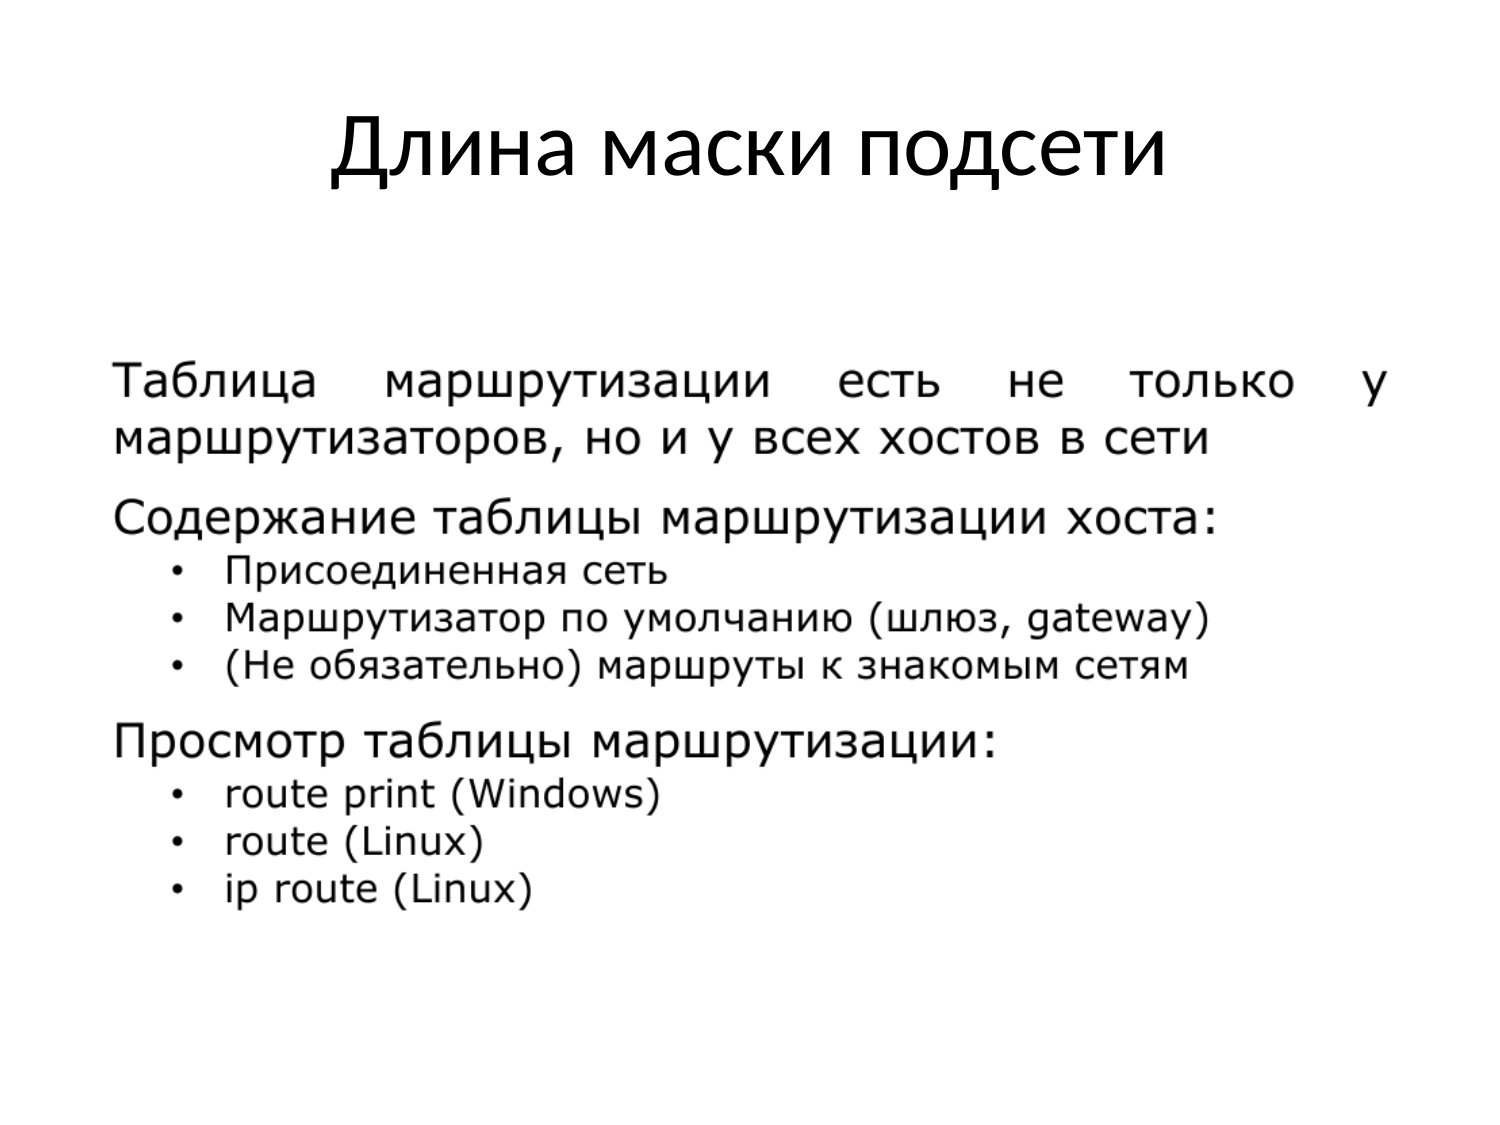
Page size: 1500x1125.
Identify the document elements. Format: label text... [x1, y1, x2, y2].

title Длина маски подсети [75, 45, 1425, 233]
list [74, 328, 1426, 940]
